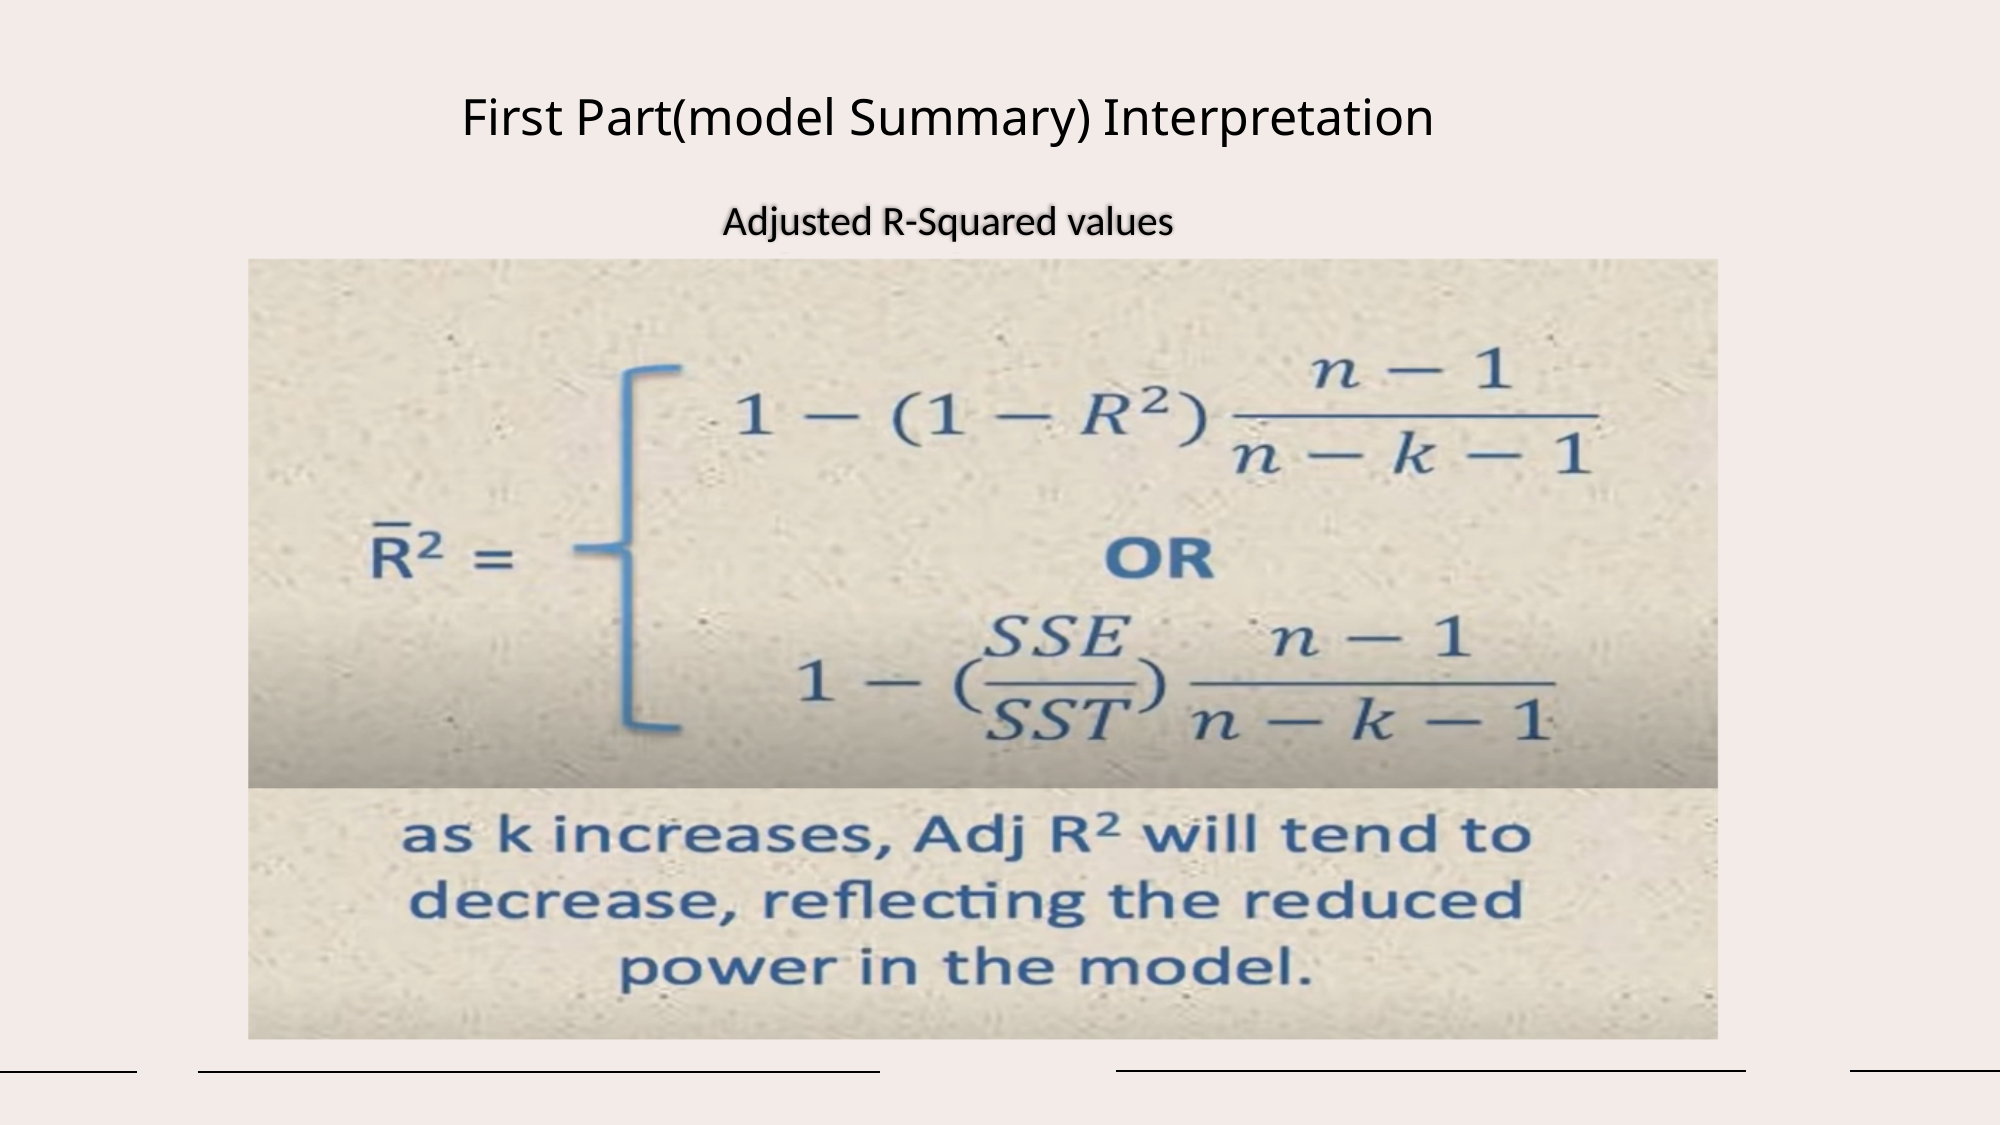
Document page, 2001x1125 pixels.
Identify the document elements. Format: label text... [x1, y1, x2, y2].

title First Part(model Summary) Interpretation [334, 78, 1563, 159]
text_box Adjusted R-Squared values [334, 181, 1563, 252]
picture [247, 252, 1721, 1041]
